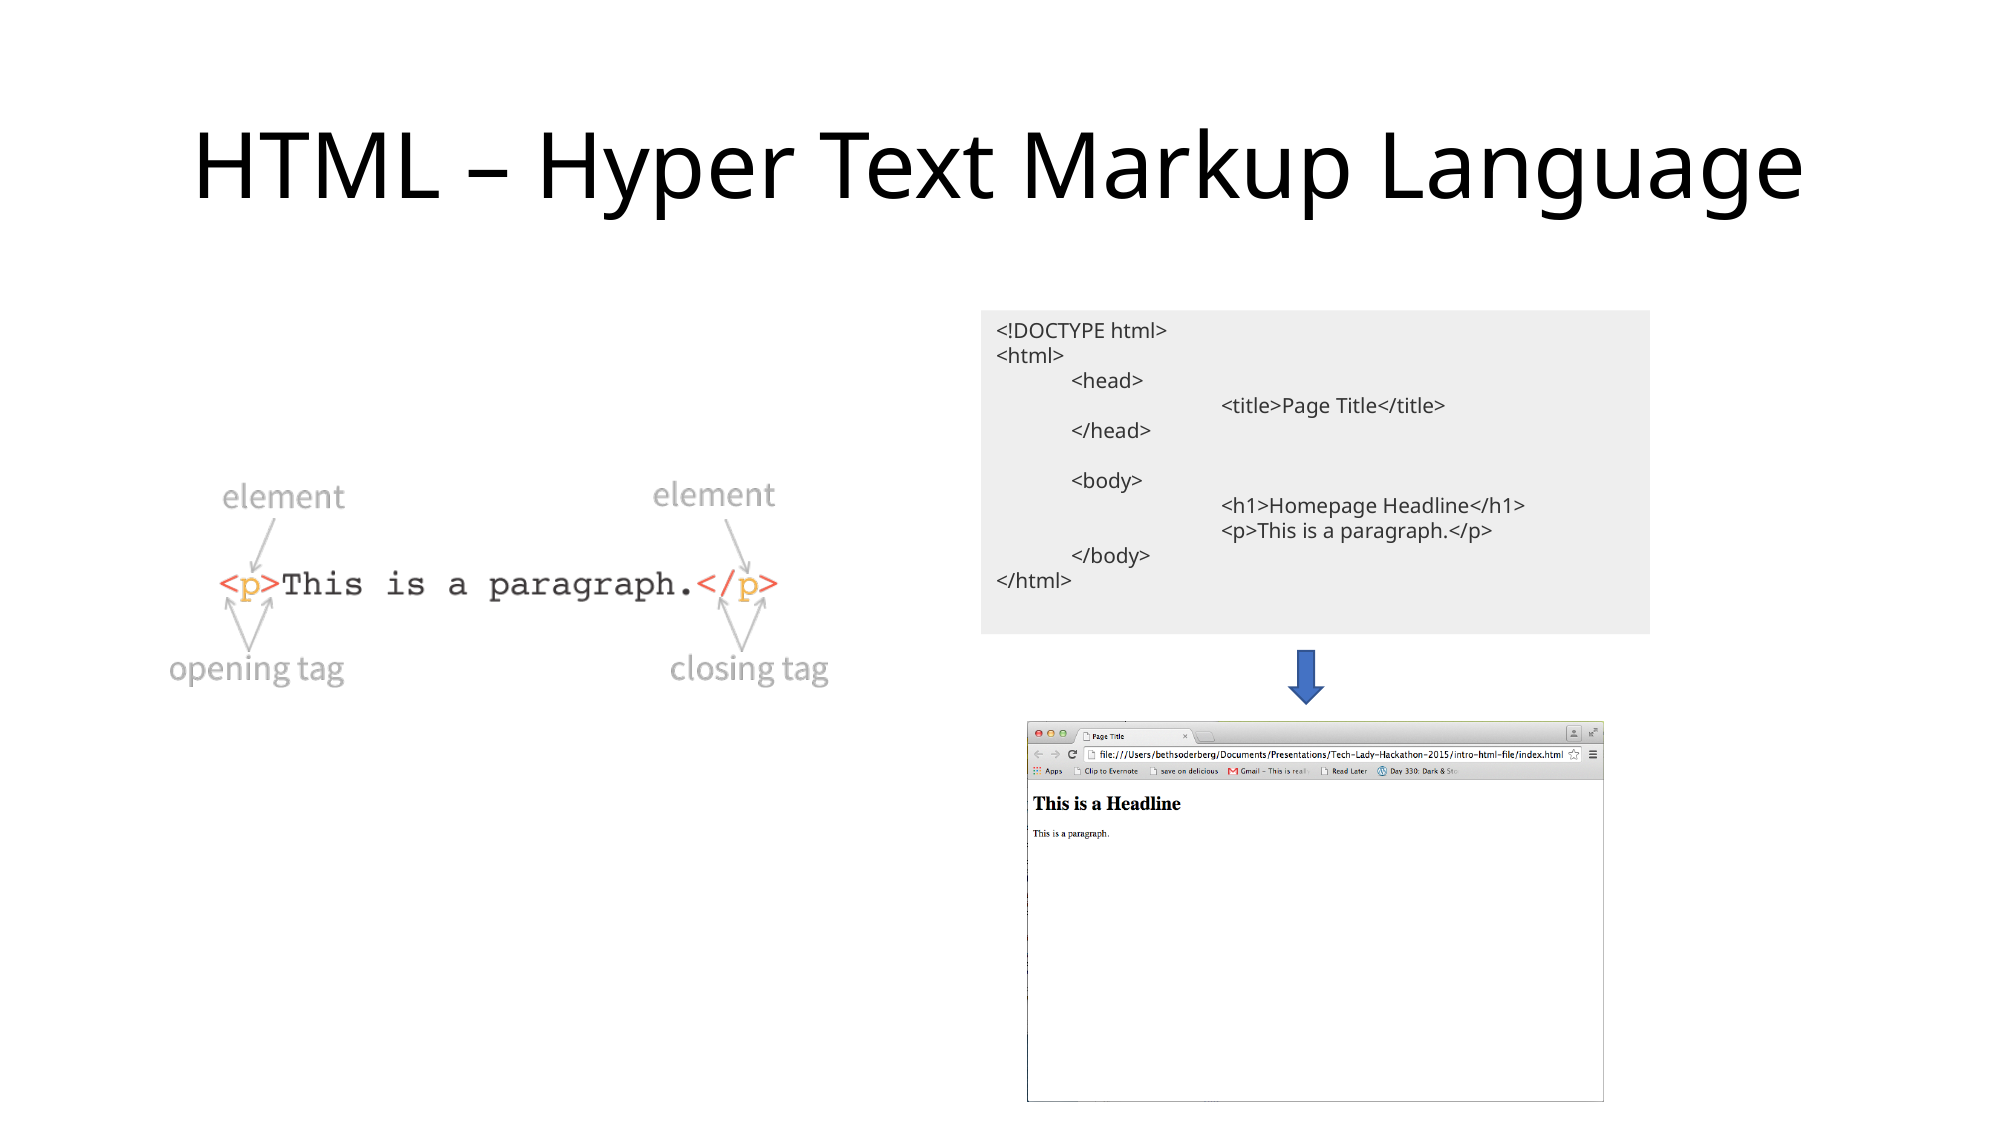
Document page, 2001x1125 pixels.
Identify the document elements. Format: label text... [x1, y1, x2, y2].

title HTML – Hyper Text Markup Language [137, 59, 1863, 278]
text_box [1287, 649, 1325, 706]
picture [1027, 721, 1604, 1102]
picture [170, 480, 829, 688]
text_box <!DOCTYPE html> <html> <head> <title>Page Title</title> </head> <body> <h1>Homepage Headline</h1> <p>This is a paragraph.</p> </body> </html> [981, 310, 1650, 635]
